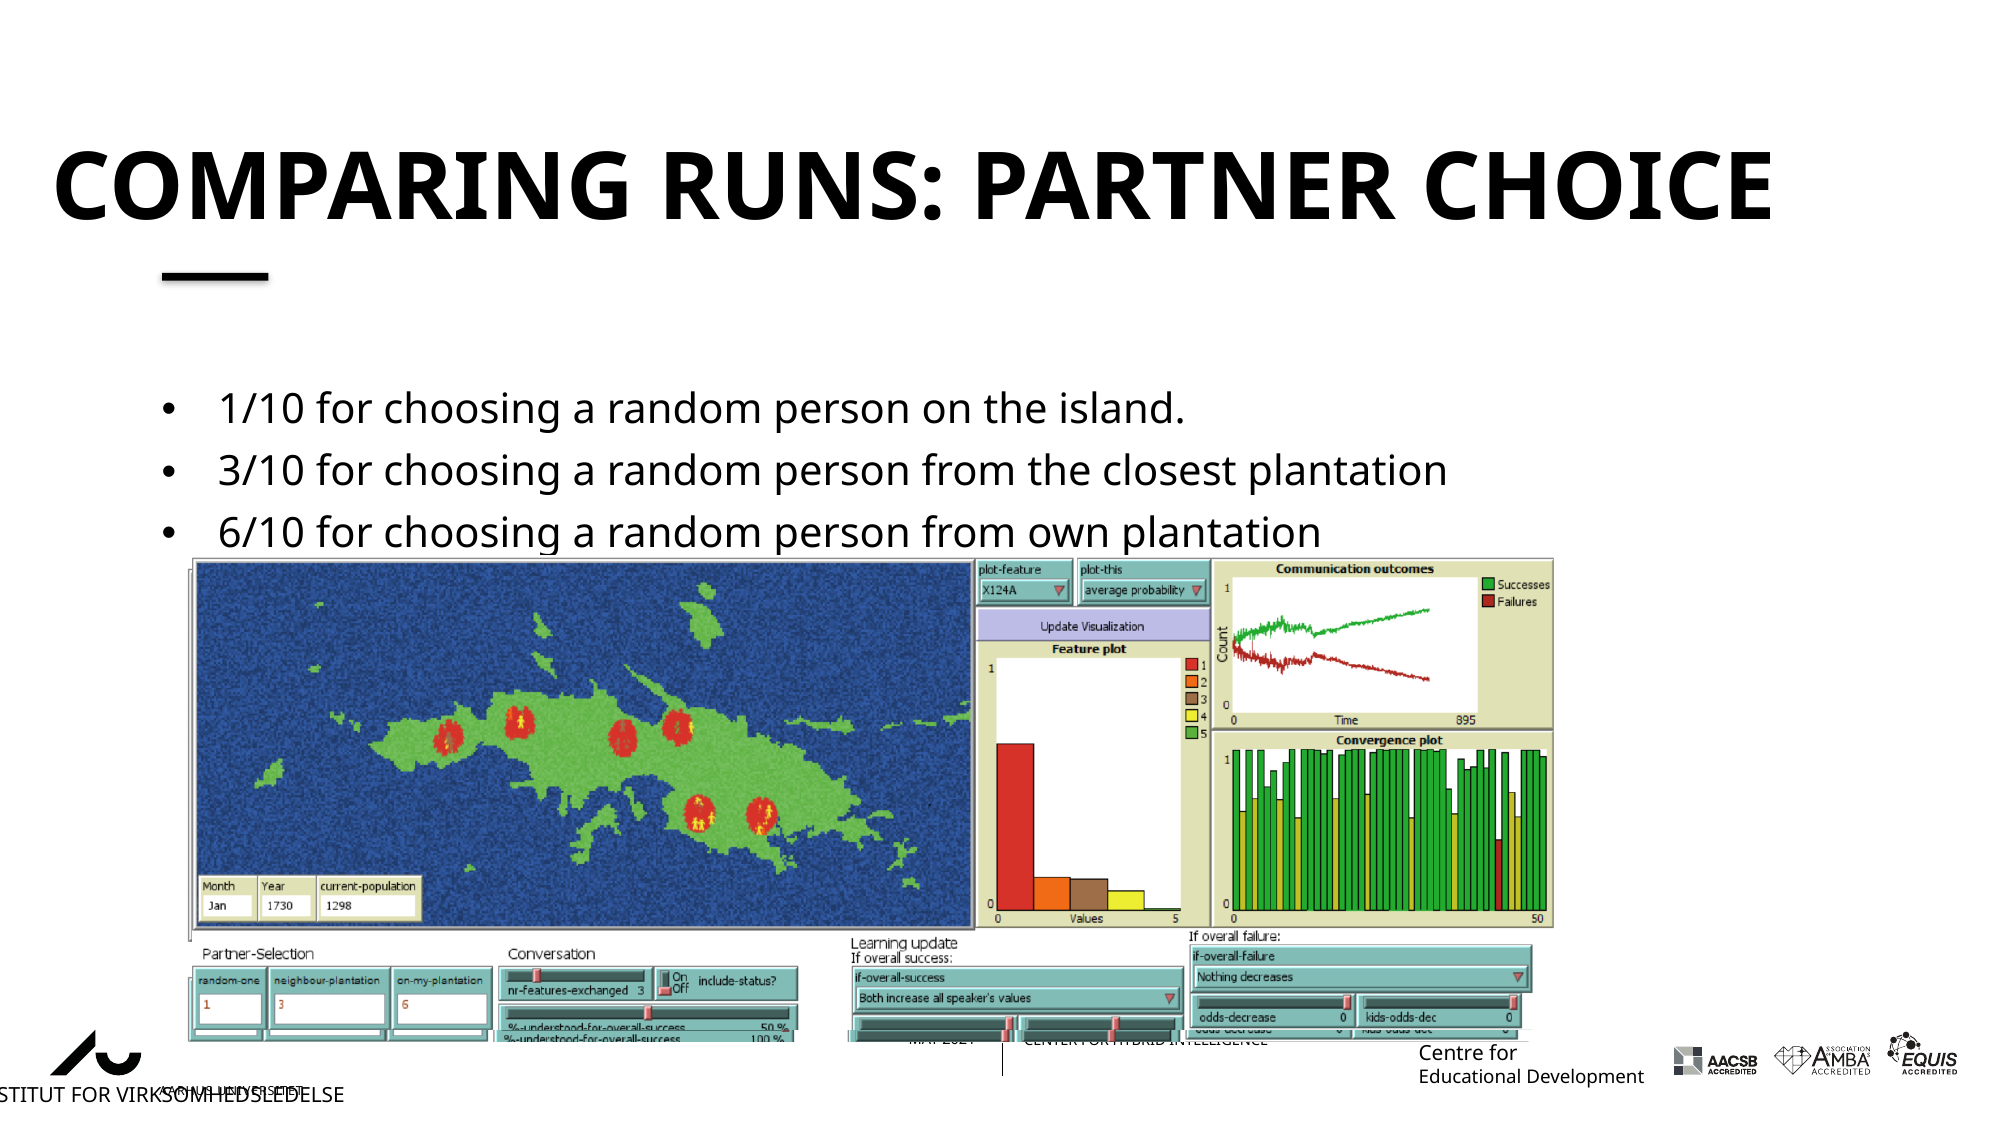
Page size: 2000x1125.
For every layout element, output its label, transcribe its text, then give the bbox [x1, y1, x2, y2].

picture [184, 554, 1554, 1043]
list 1/10 for choosing a random person on the island. 3/10 for choosing a random person from the closest plantation 6/10 for choosing a random person from own plantation [161, 321, 1839, 968]
title Comparing runs: partner choice [51, 24, 1948, 240]
